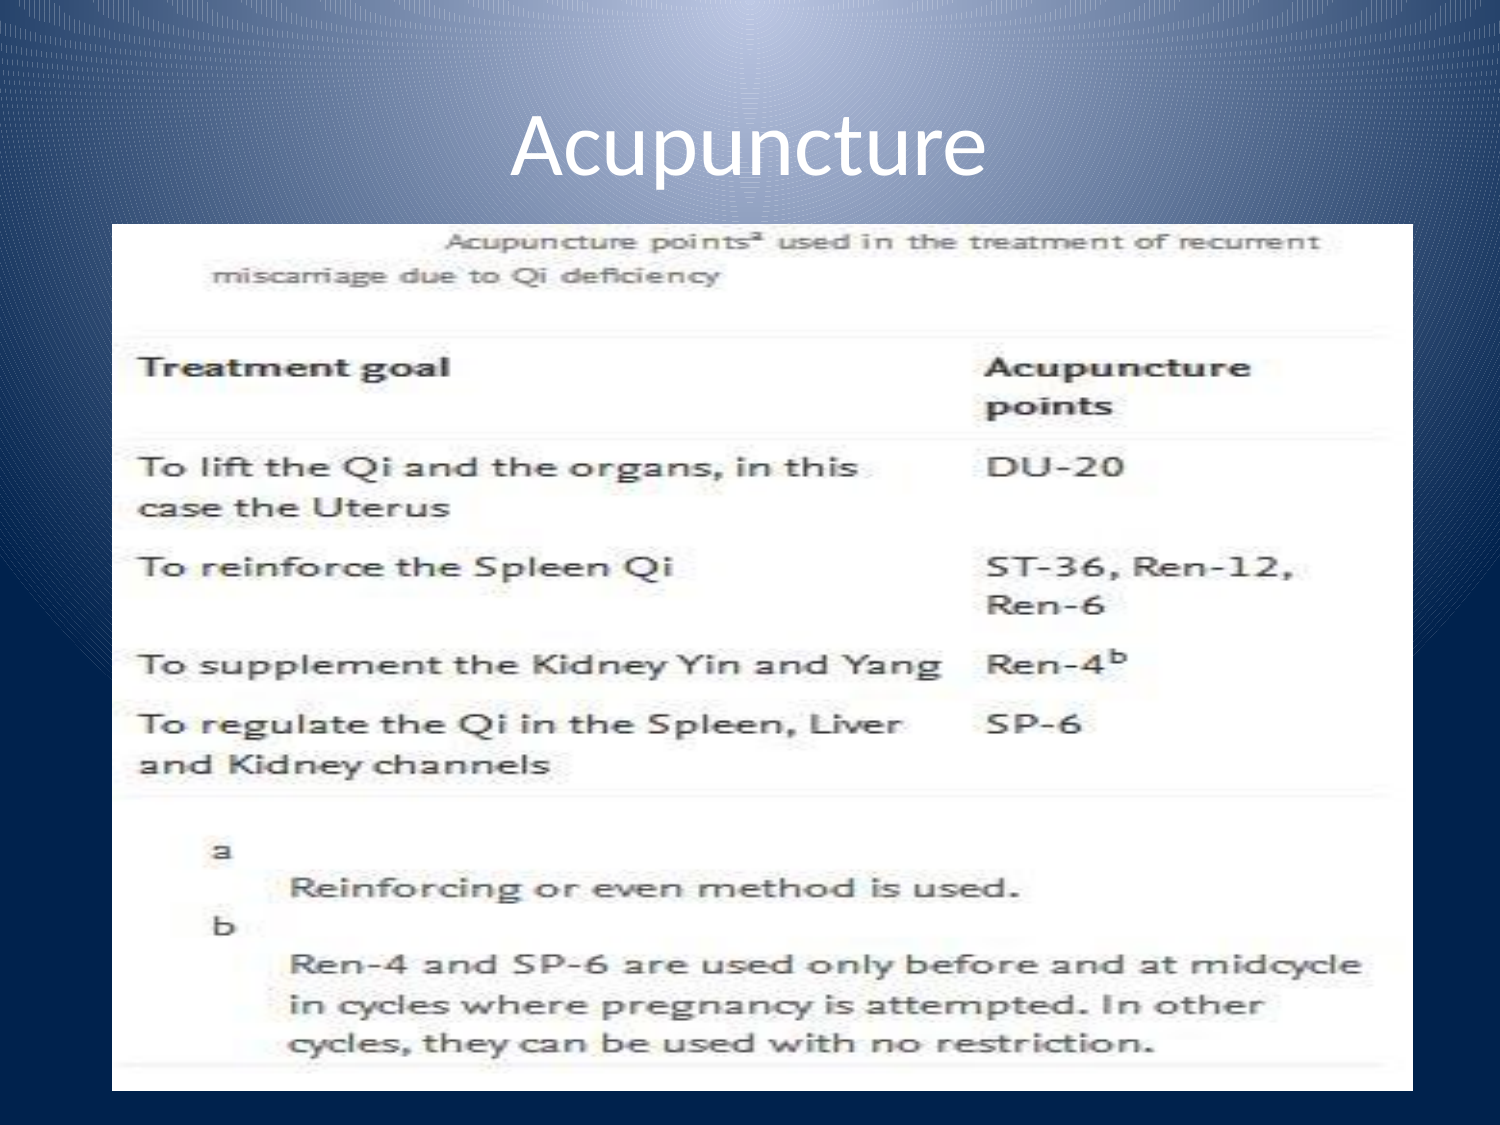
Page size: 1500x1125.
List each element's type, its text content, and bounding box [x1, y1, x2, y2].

title Acupuncture [75, 45, 1425, 233]
picture [112, 224, 1413, 1091]
